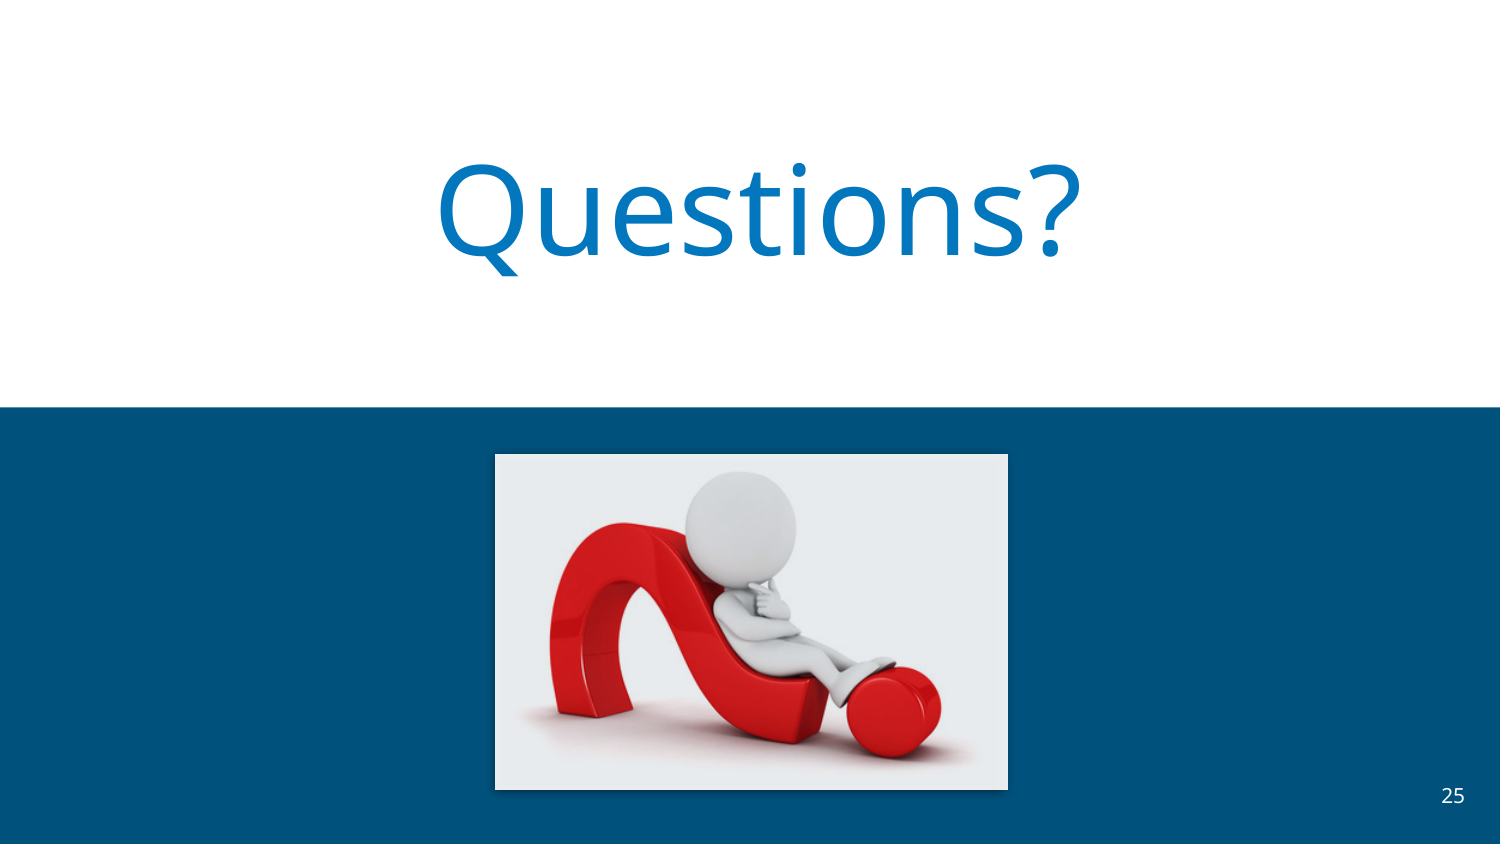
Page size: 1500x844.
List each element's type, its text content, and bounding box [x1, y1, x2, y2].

text_box [0, 0, 1500, 408]
slide_number ‹#› [1389, 764, 1480, 830]
picture [495, 455, 1007, 789]
title Questions? [59, 112, 1458, 296]
